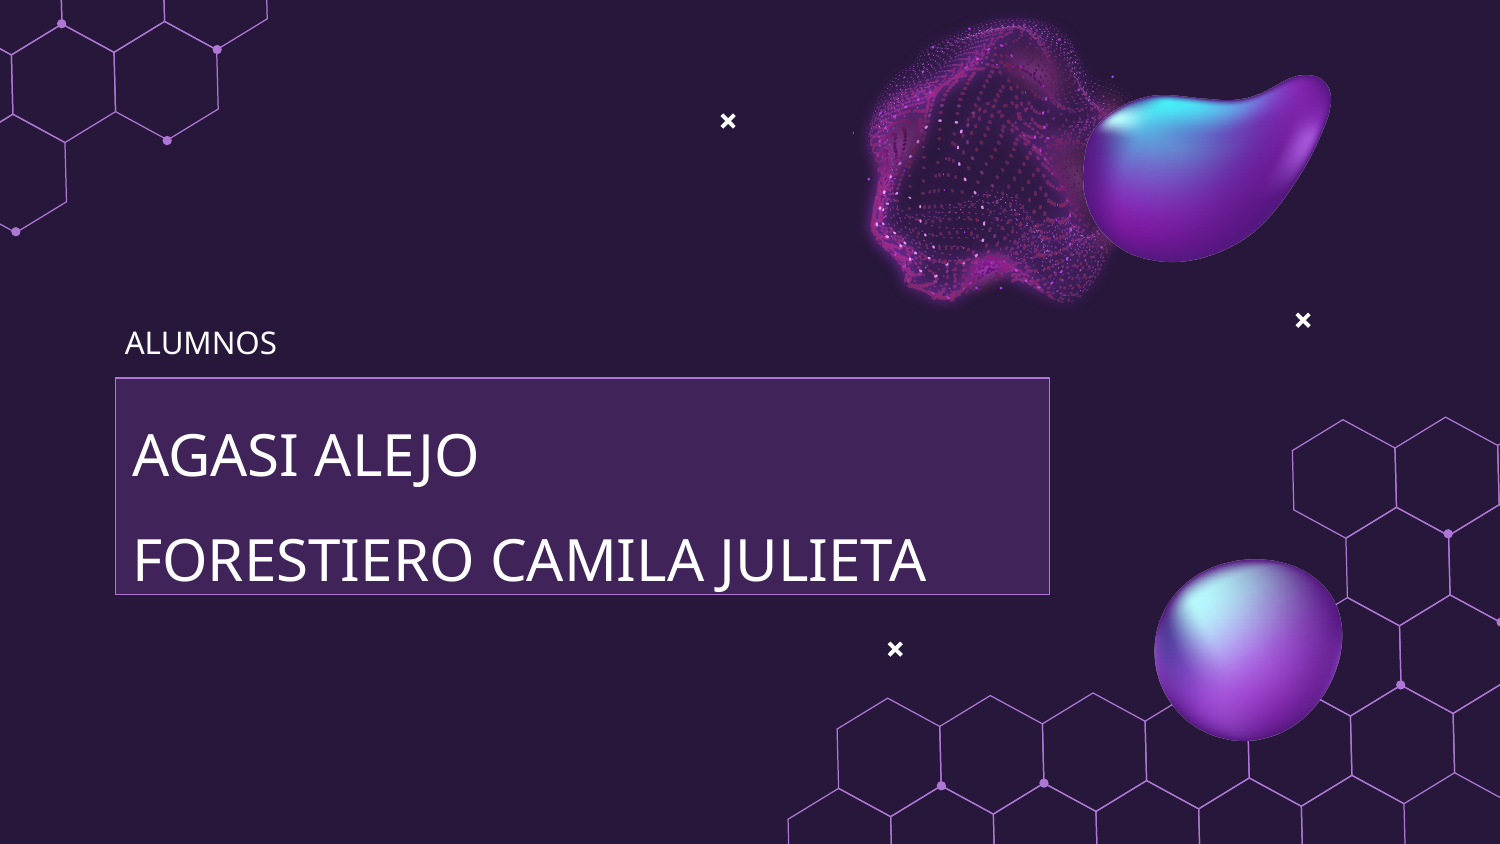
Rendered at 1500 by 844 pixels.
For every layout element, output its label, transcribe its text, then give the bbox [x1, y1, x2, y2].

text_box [721, 114, 735, 128]
picture [852, 11, 1371, 315]
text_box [888, 642, 902, 656]
title AGASI ALEJO FORESTIERO CAMILA JULIETA [116, 474, 1271, 609]
picture [1136, 533, 1371, 766]
subtitle ALUMNOS [109, 308, 853, 369]
text_box [115, 378, 1050, 595]
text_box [1296, 313, 1310, 327]
